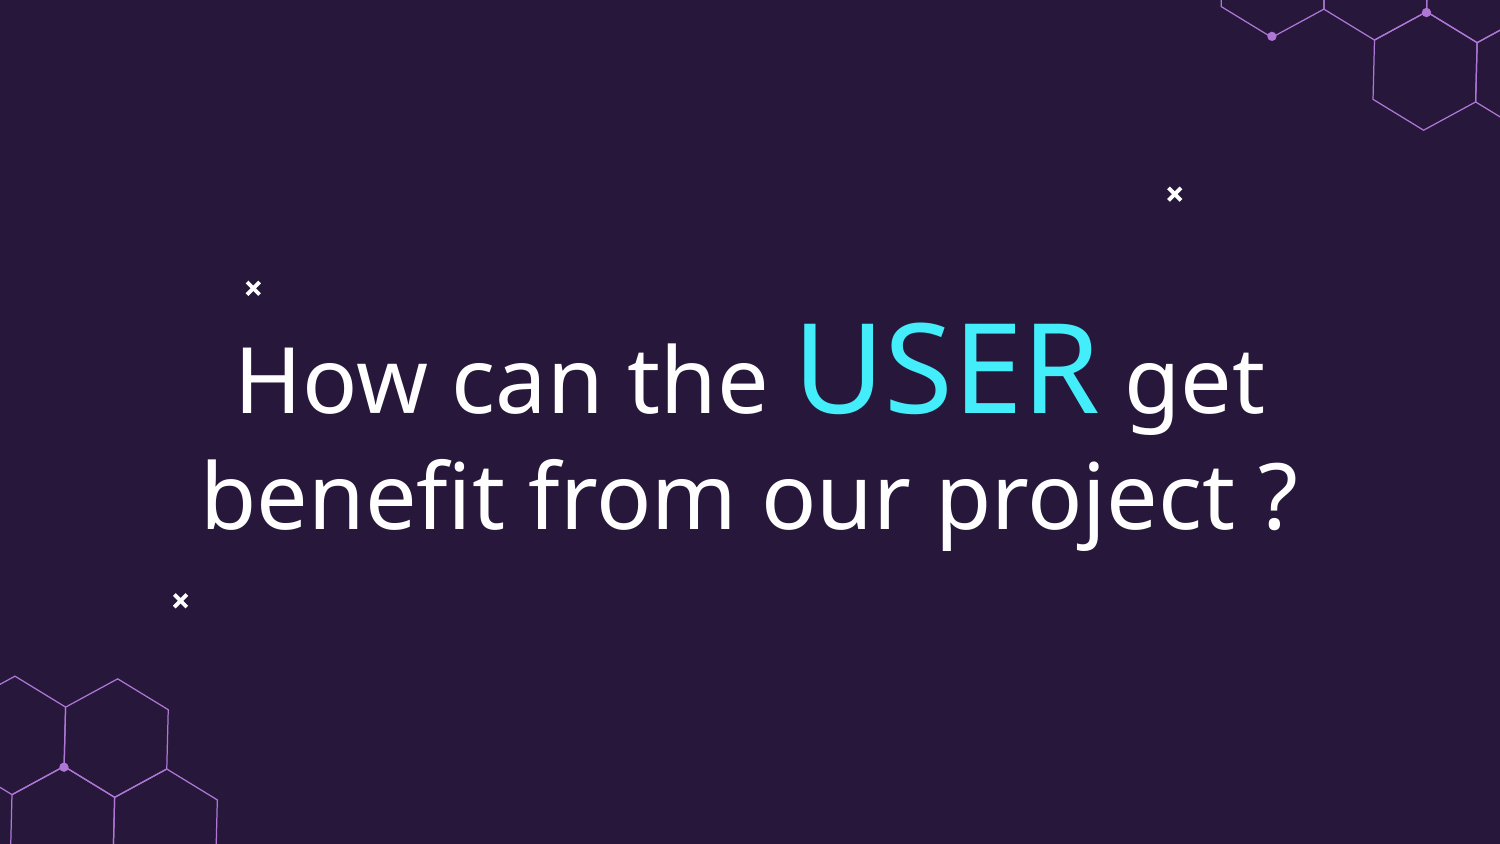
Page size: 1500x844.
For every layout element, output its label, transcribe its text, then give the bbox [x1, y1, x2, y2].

text_box How can the USER get benefit from our project ? [76, 223, 1424, 621]
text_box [174, 594, 188, 608]
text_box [246, 281, 260, 295]
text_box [1168, 187, 1182, 201]
text_box 04 [0, 585, 117, 747]
